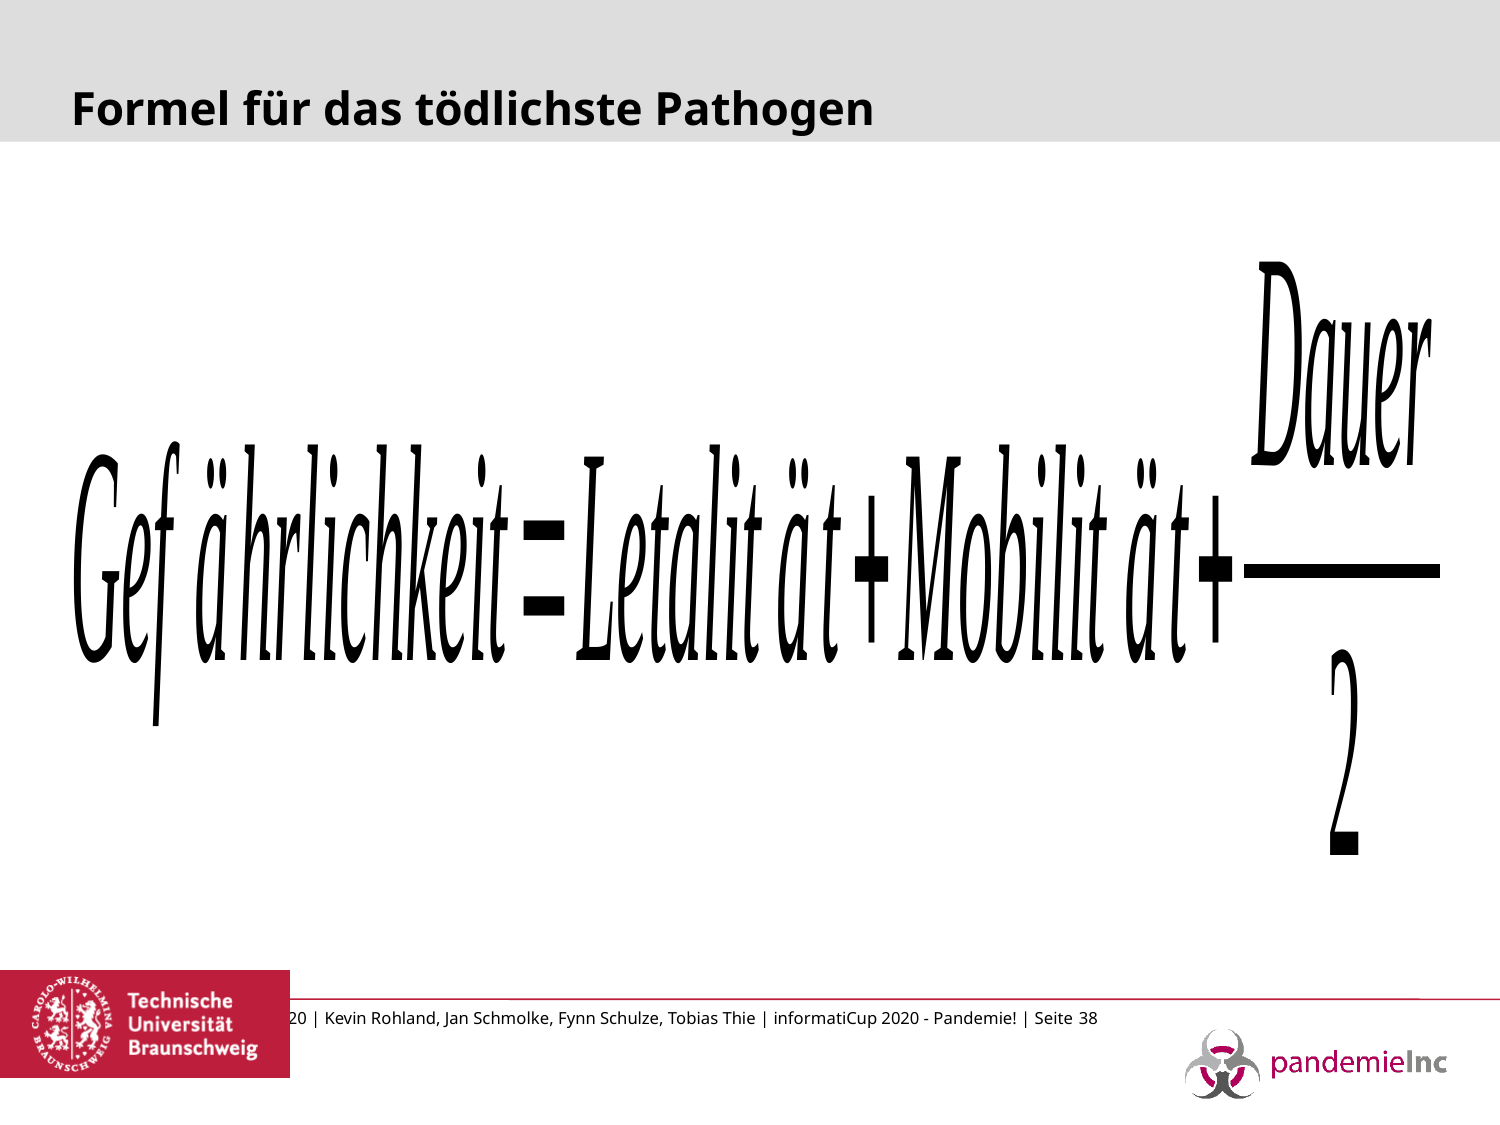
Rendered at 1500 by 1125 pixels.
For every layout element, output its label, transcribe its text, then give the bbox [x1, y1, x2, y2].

picture [1176, 1020, 1455, 1107]
title Formel für das tödlichste Pathogen [70, 18, 1445, 135]
picture [0, 970, 290, 1078]
